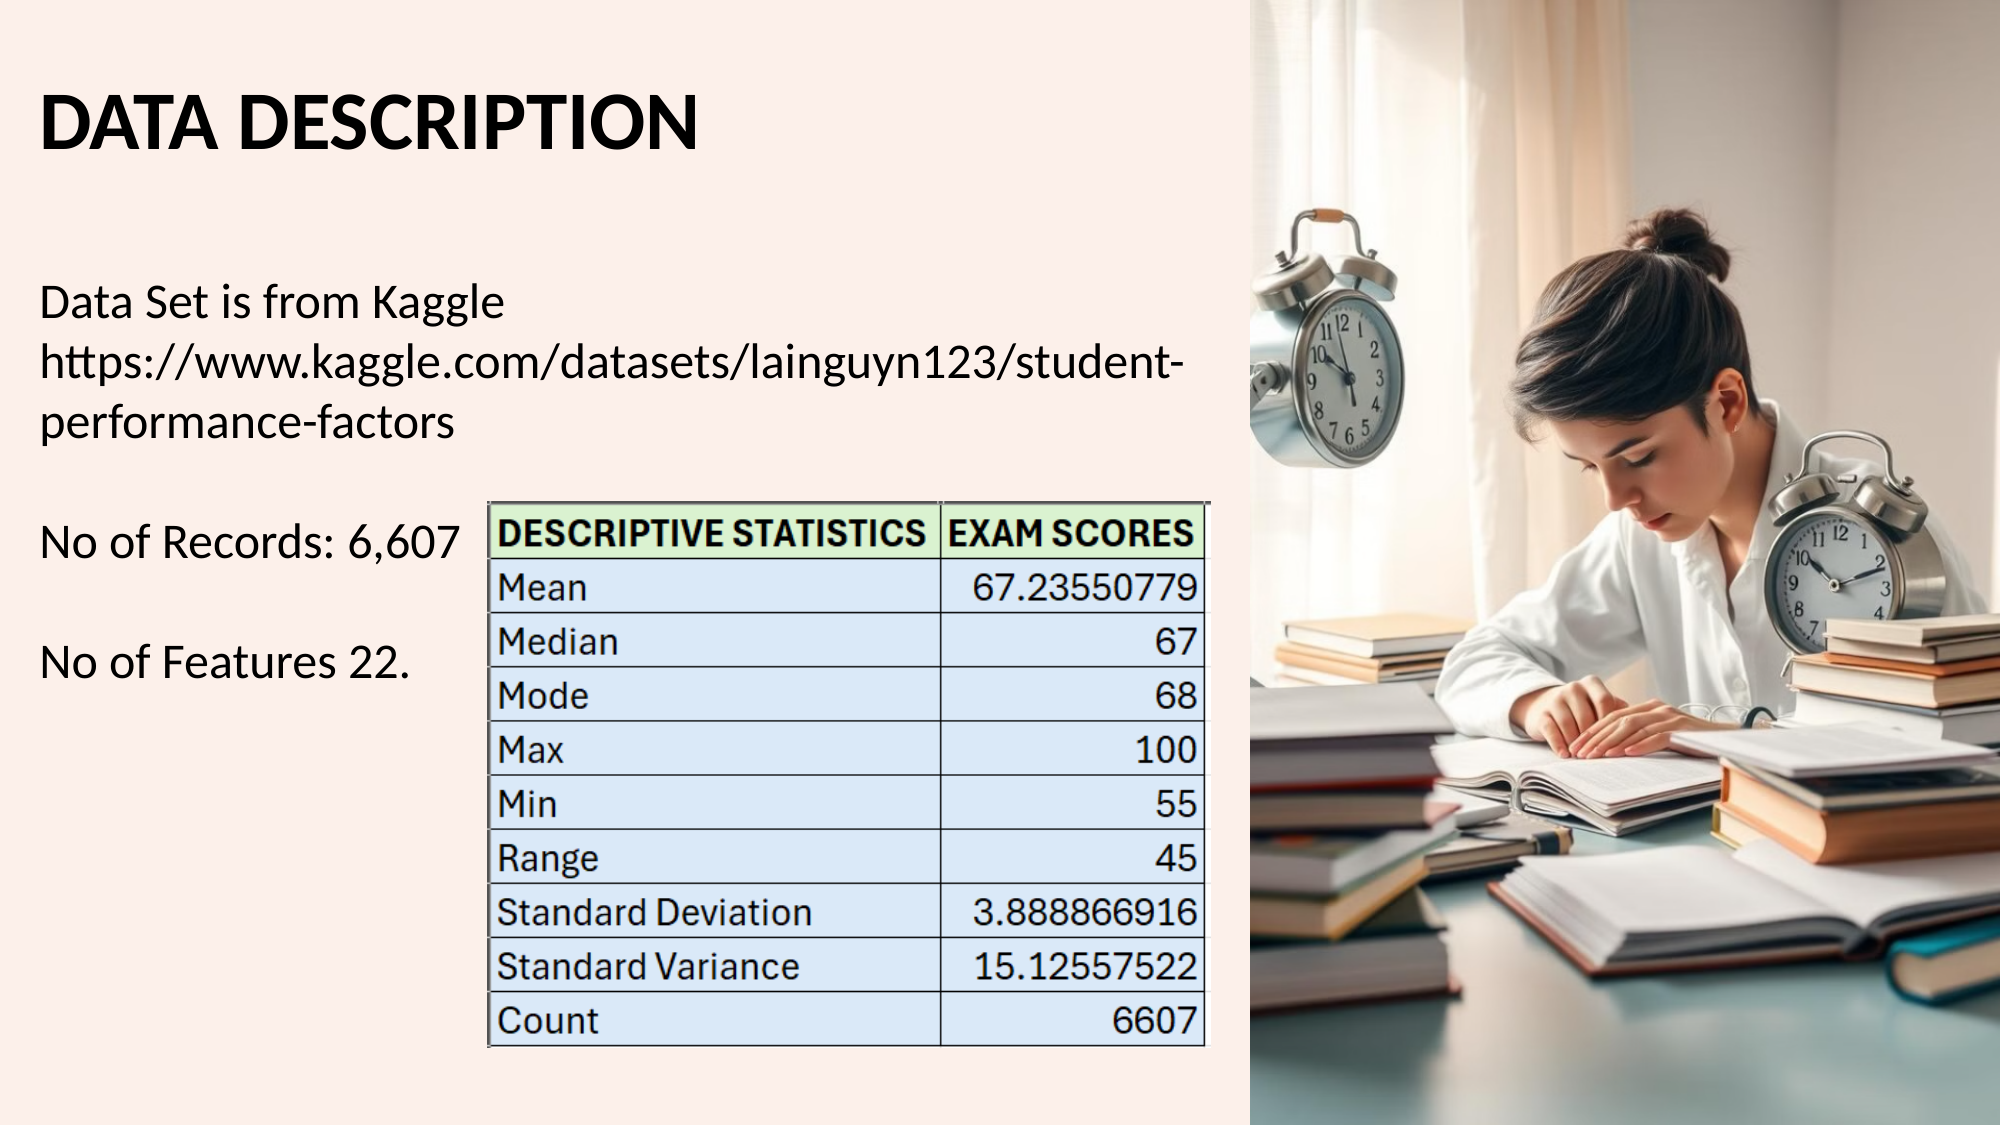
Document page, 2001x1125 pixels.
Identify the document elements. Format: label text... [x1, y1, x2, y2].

picture [1249, 0, 2000, 1125]
text_box DATA DESCRIPTION [24, 58, 1025, 174]
picture [486, 500, 1211, 1048]
text_box Data Set is from Kaggle https://www.kaggle.com/datasets/lainguyn123/student-performance-factors No of Records: 6,607 No of Features 22. [24, 261, 1234, 696]
